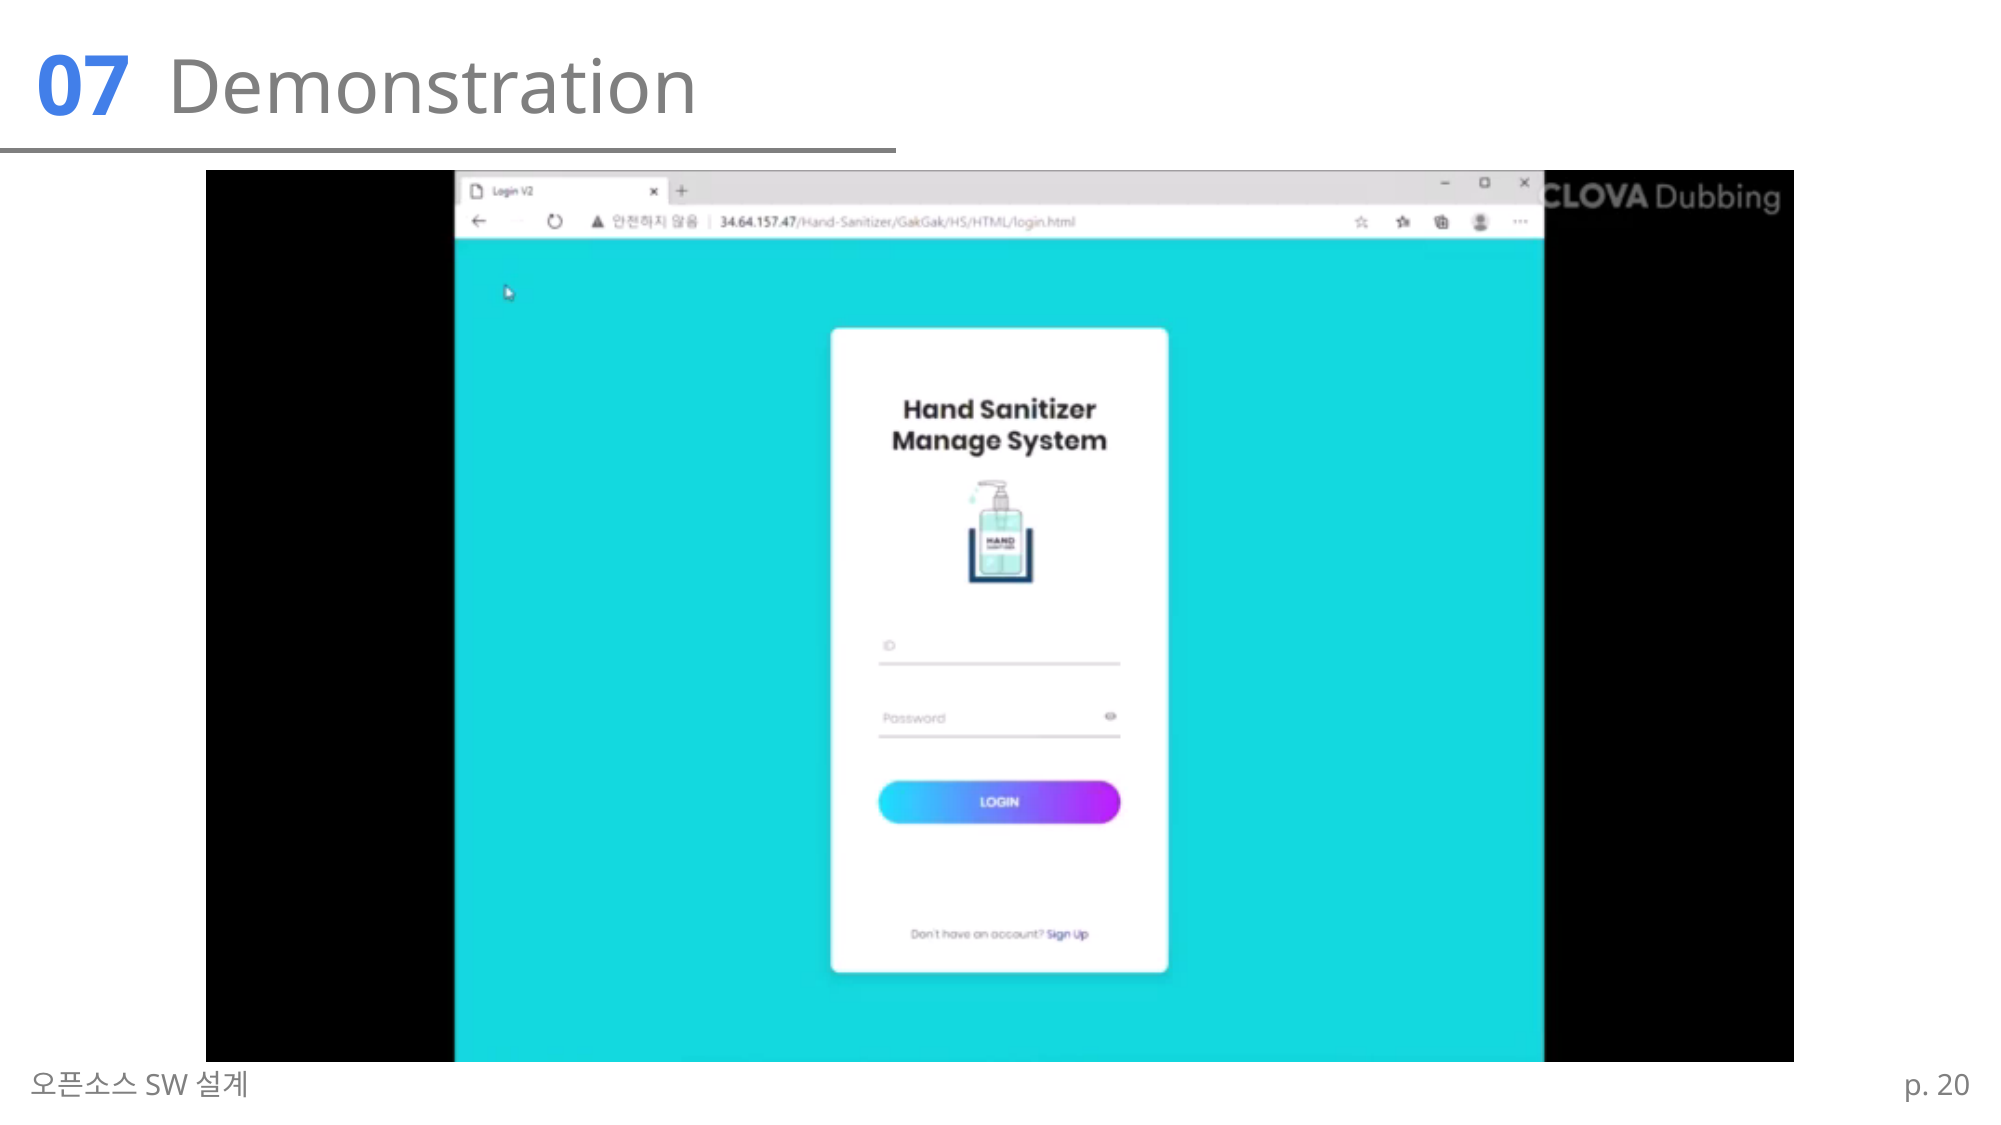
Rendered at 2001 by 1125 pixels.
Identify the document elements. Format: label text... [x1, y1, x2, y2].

text_box p. 20 [1888, 1058, 1986, 1109]
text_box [205, 169, 1795, 1063]
text_box 07 [21, 24, 151, 140]
text_box 오픈소스SW설계 [15, 1058, 265, 1109]
text_box Demonstration [151, 14, 882, 148]
